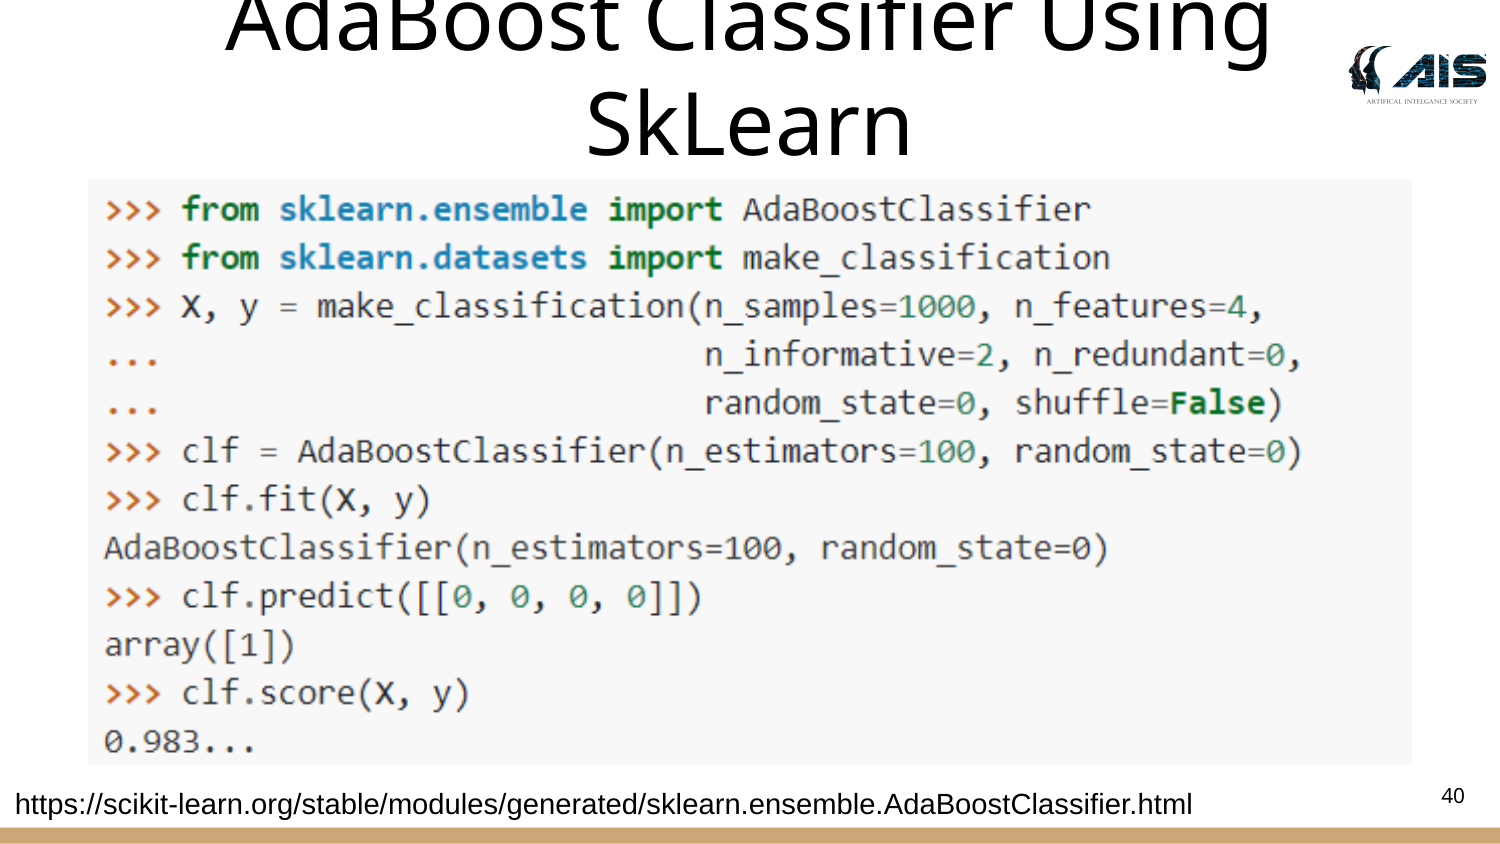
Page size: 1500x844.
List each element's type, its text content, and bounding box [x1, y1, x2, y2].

picture [88, 179, 1412, 766]
title AdaBoost Classifier Using SkLearn [51, 51, 1449, 189]
picture [1347, 0, 1500, 153]
text_box https://scikit-learn.org/stable/modules/generated/sklearn.ensemble.AdaBoostClassifier.html [0, 778, 1221, 828]
slide_number 40 [1389, 764, 1480, 830]
